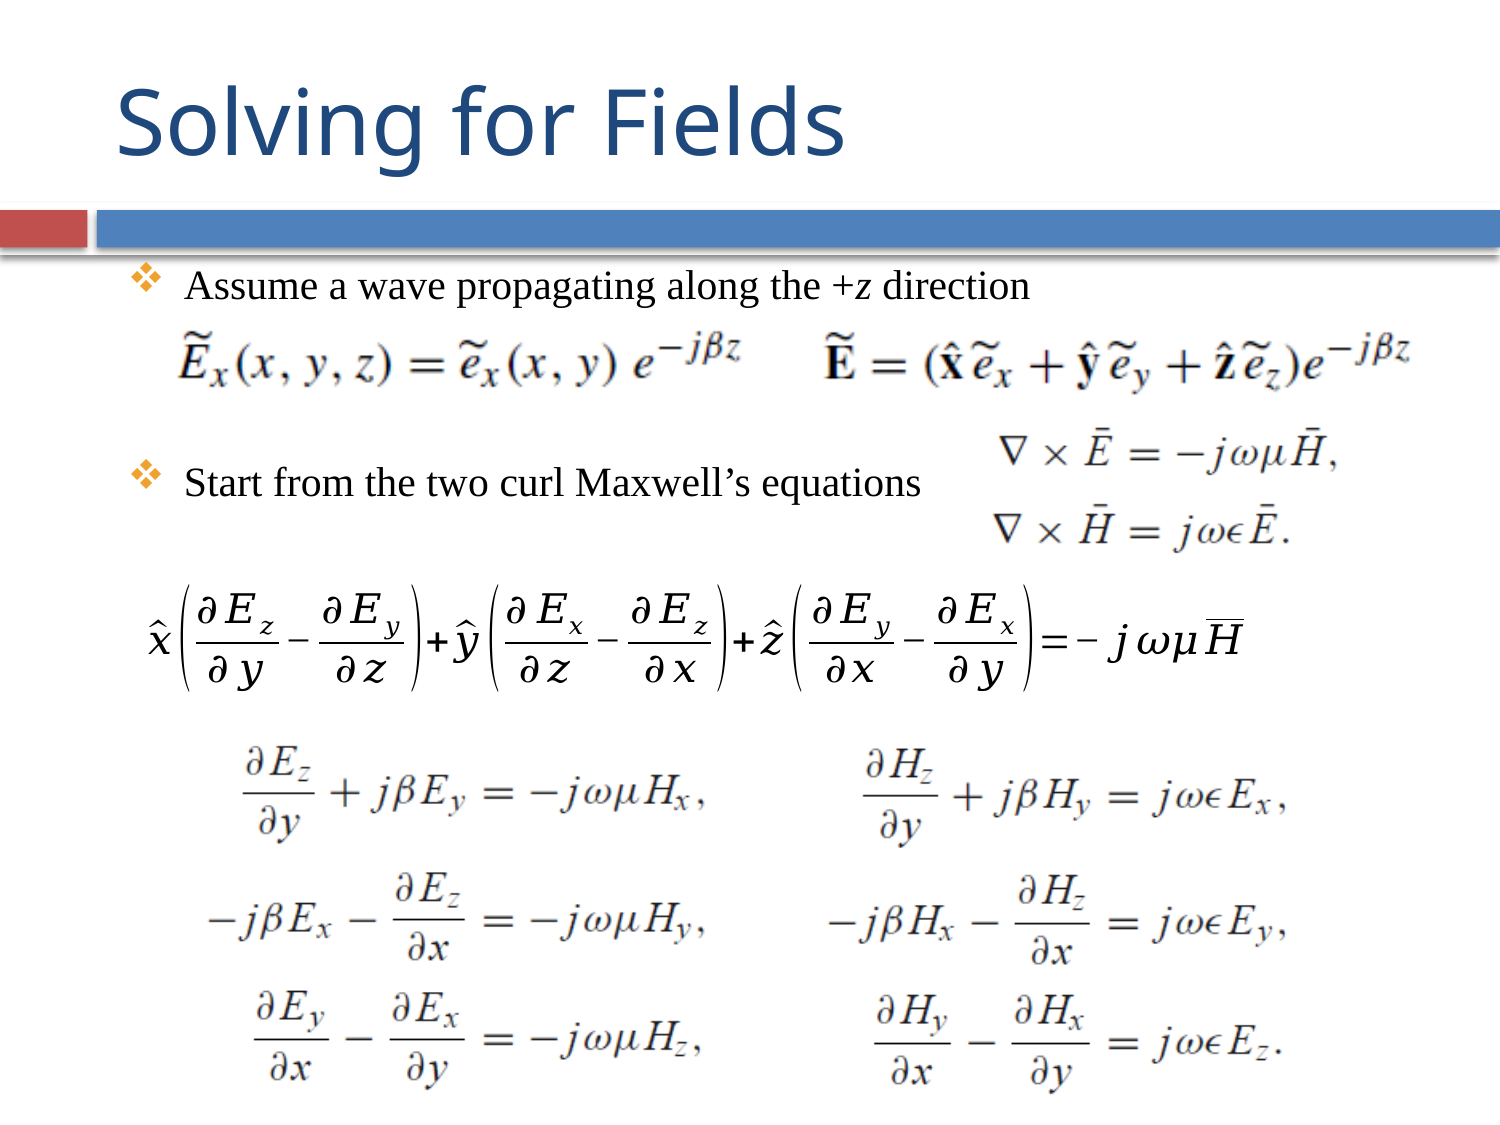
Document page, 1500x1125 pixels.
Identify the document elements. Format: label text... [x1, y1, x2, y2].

text_box Assume a wave propagating along the +z direction [112, 249, 1413, 324]
picture [174, 323, 745, 392]
title Solving for Fields [100, 37, 1438, 200]
picture [824, 740, 1335, 1097]
picture [987, 420, 1338, 556]
text_box Start from the two curl Maxwell’s equations [112, 447, 975, 513]
picture [199, 740, 710, 1095]
picture [818, 321, 1414, 397]
